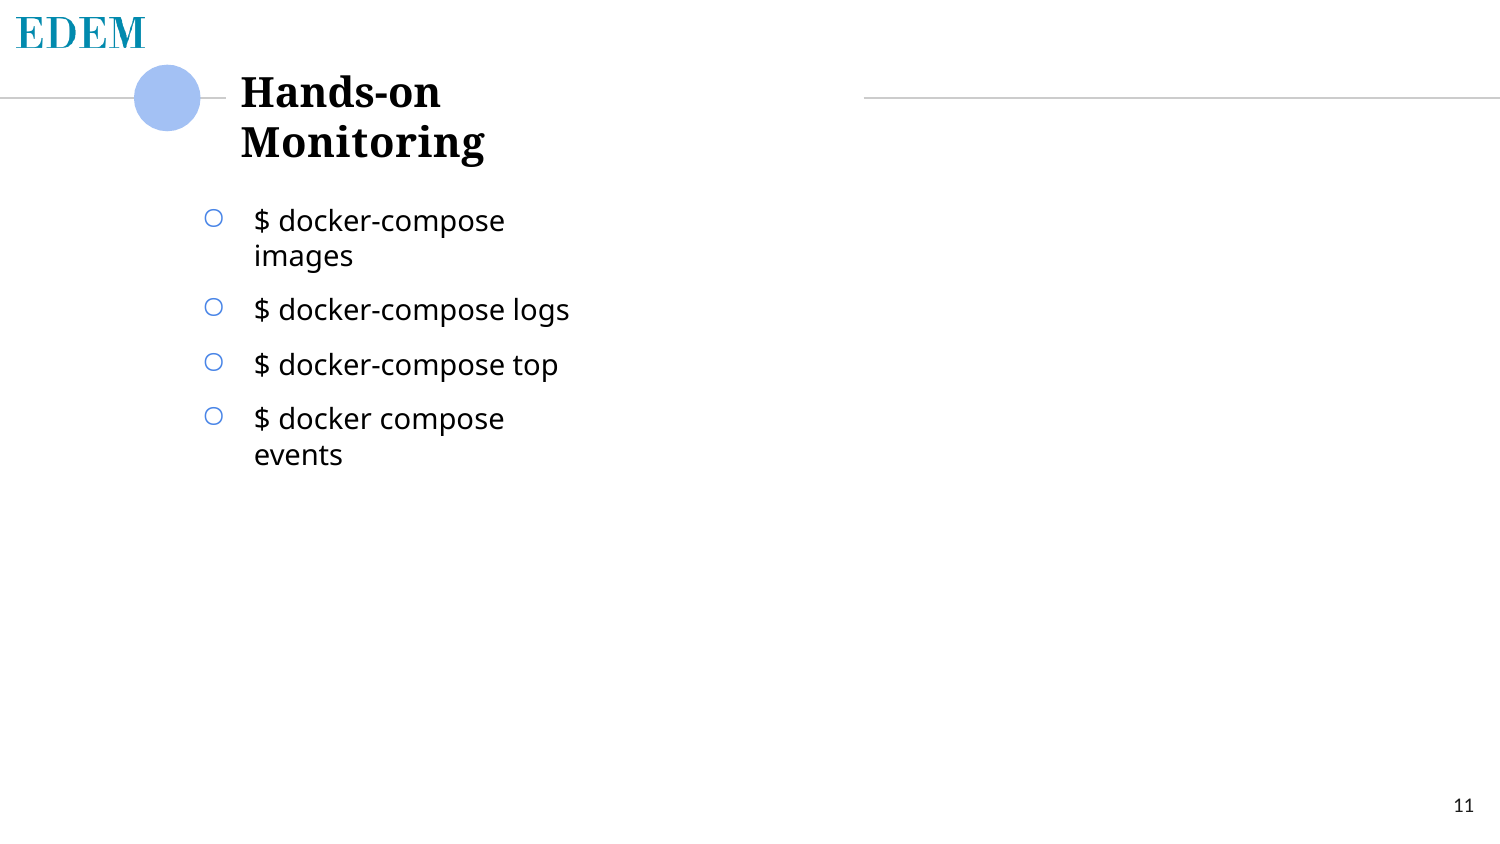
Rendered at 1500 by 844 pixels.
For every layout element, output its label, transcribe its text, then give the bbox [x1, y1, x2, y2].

picture [67, 17, 84, 48]
picture [90, 17, 113, 48]
picture [141, 19, 145, 48]
picture [27, 17, 50, 48]
picture [57, 19, 69, 48]
slide_number 11 [1446, 794, 1483, 844]
picture [16, 19, 20, 48]
picture [116, 27, 123, 48]
title Hands-on Monitoring [238, 63, 672, 207]
text_box $ docker-compose images $ docker-compose logs $ docker-compose top $ docker compose events [199, 184, 598, 471]
picture [122, 17, 135, 48]
